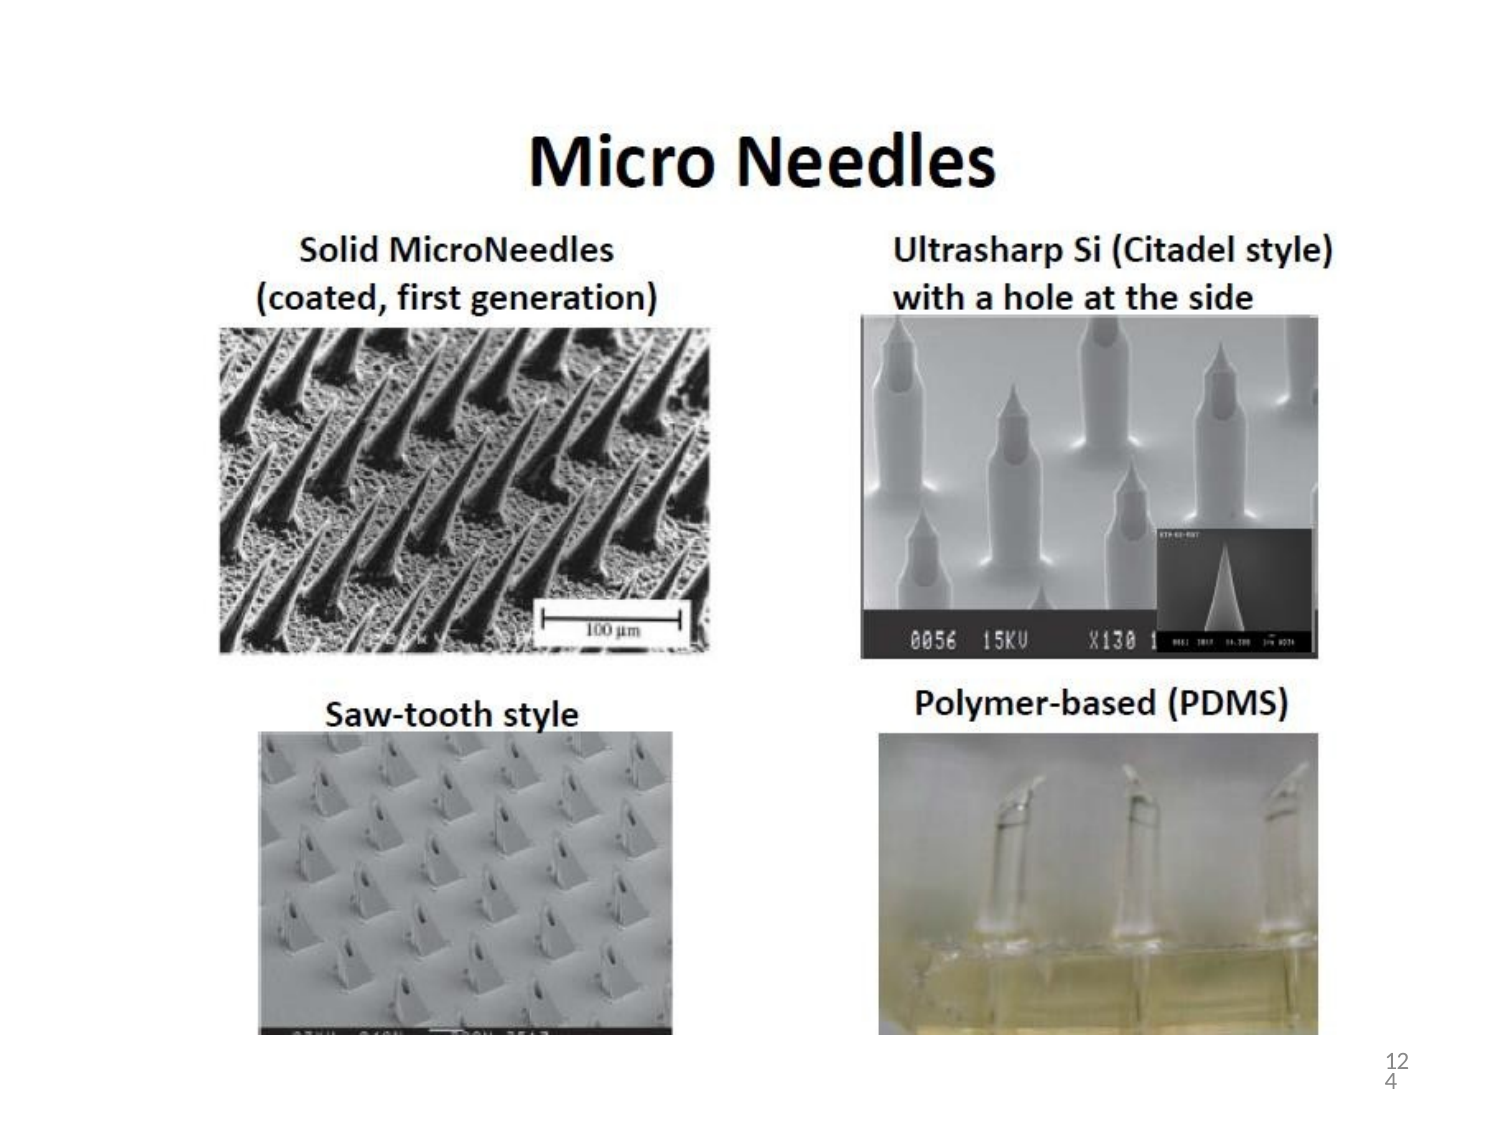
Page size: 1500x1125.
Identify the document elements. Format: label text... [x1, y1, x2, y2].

slide_number 124 [1378, 1049, 1419, 1125]
picture [124, 99, 1363, 1035]
